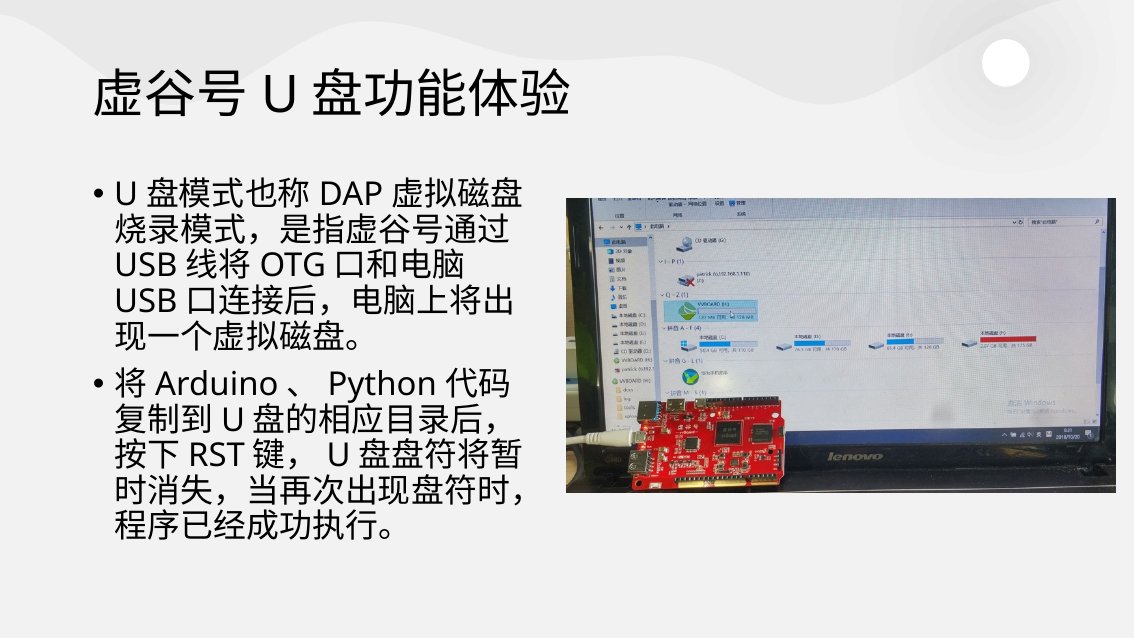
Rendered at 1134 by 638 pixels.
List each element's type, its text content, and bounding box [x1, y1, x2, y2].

picture [566, 198, 1116, 493]
title 虚谷号U盘功能体验 [77, 33, 1056, 158]
list U盘模式也称DAP虚拟磁盘烧录模式，是指虚谷号通过USB线将OTG口和电脑USB口连接后，电脑上将出现一个虚拟磁盘。 将Arduino、Python代码复制到U盘的相应目录后，按下RST键，U盘盘符将暂时消失，当再次出现盘符时，程序已经成功执行。 [77, 169, 544, 575]
